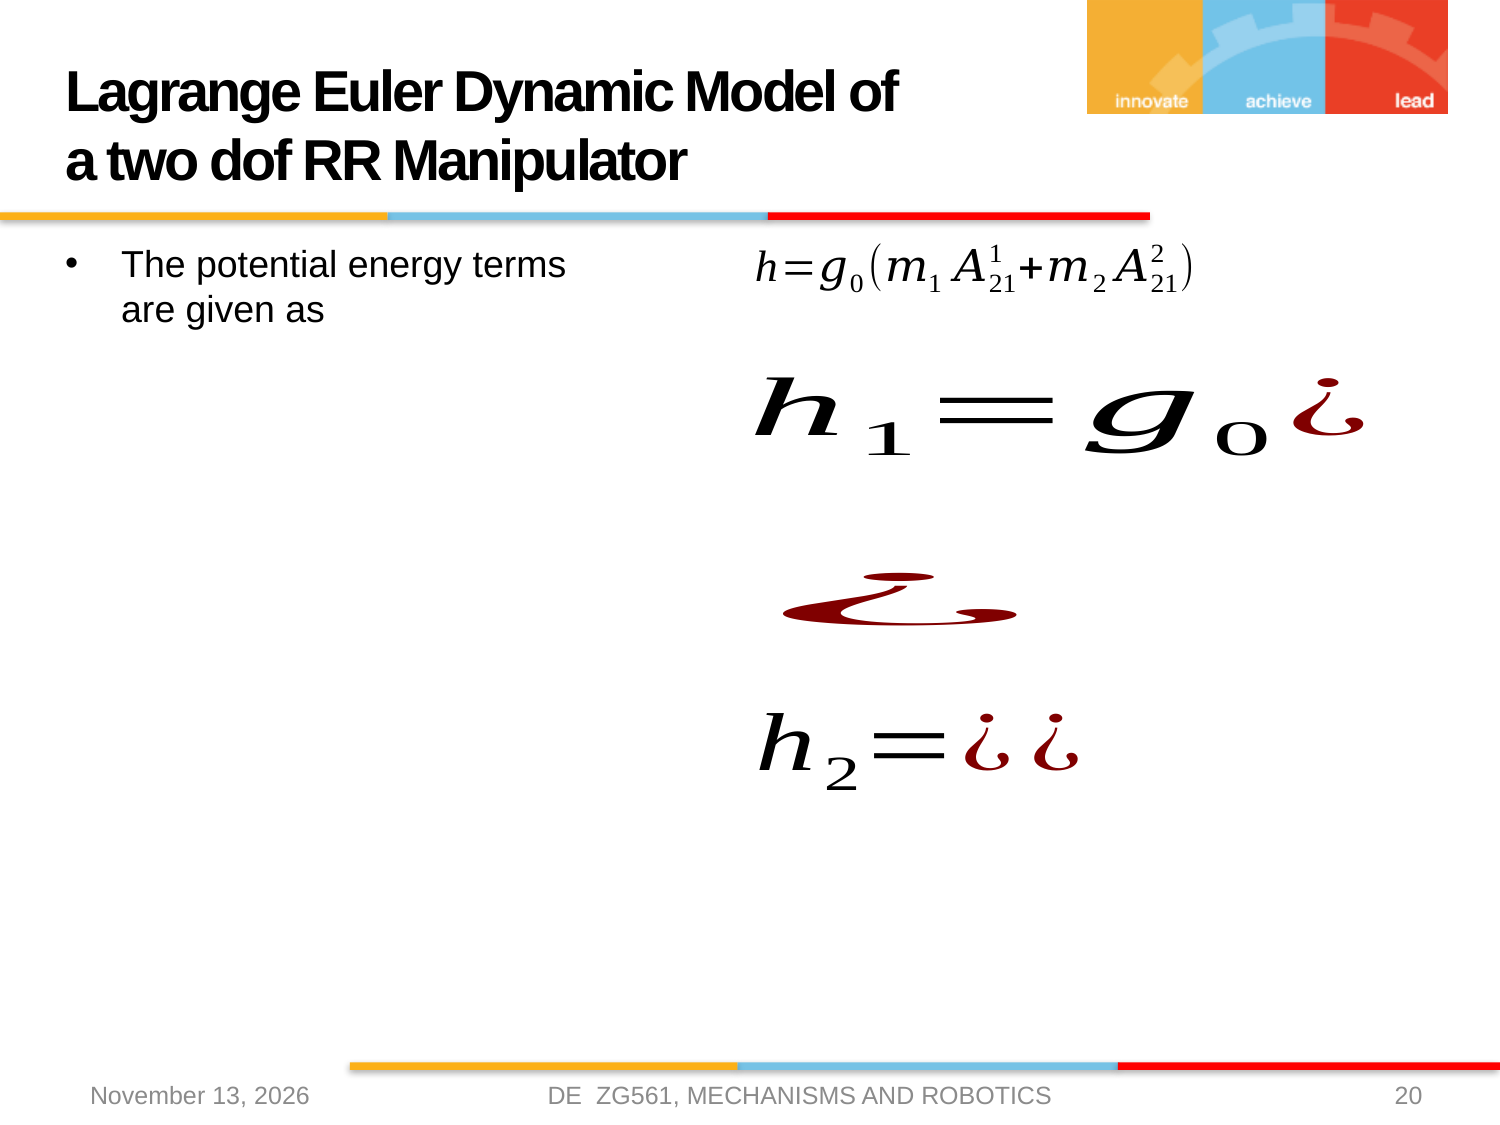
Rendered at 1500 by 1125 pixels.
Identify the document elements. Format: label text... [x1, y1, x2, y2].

slide_number 20 [1088, 1065, 1438, 1125]
picture [1087, 0, 1448, 45]
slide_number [75, 1065, 425, 1125]
title Lagrange Euler Dynamic Model of a two dof RR Manipulator [50, 45, 1448, 200]
list The potential energy terms are given as [50, 232, 588, 1063]
footer DE ZG561, MECHANISMS AND ROBOTICS [512, 1065, 1088, 1125]
